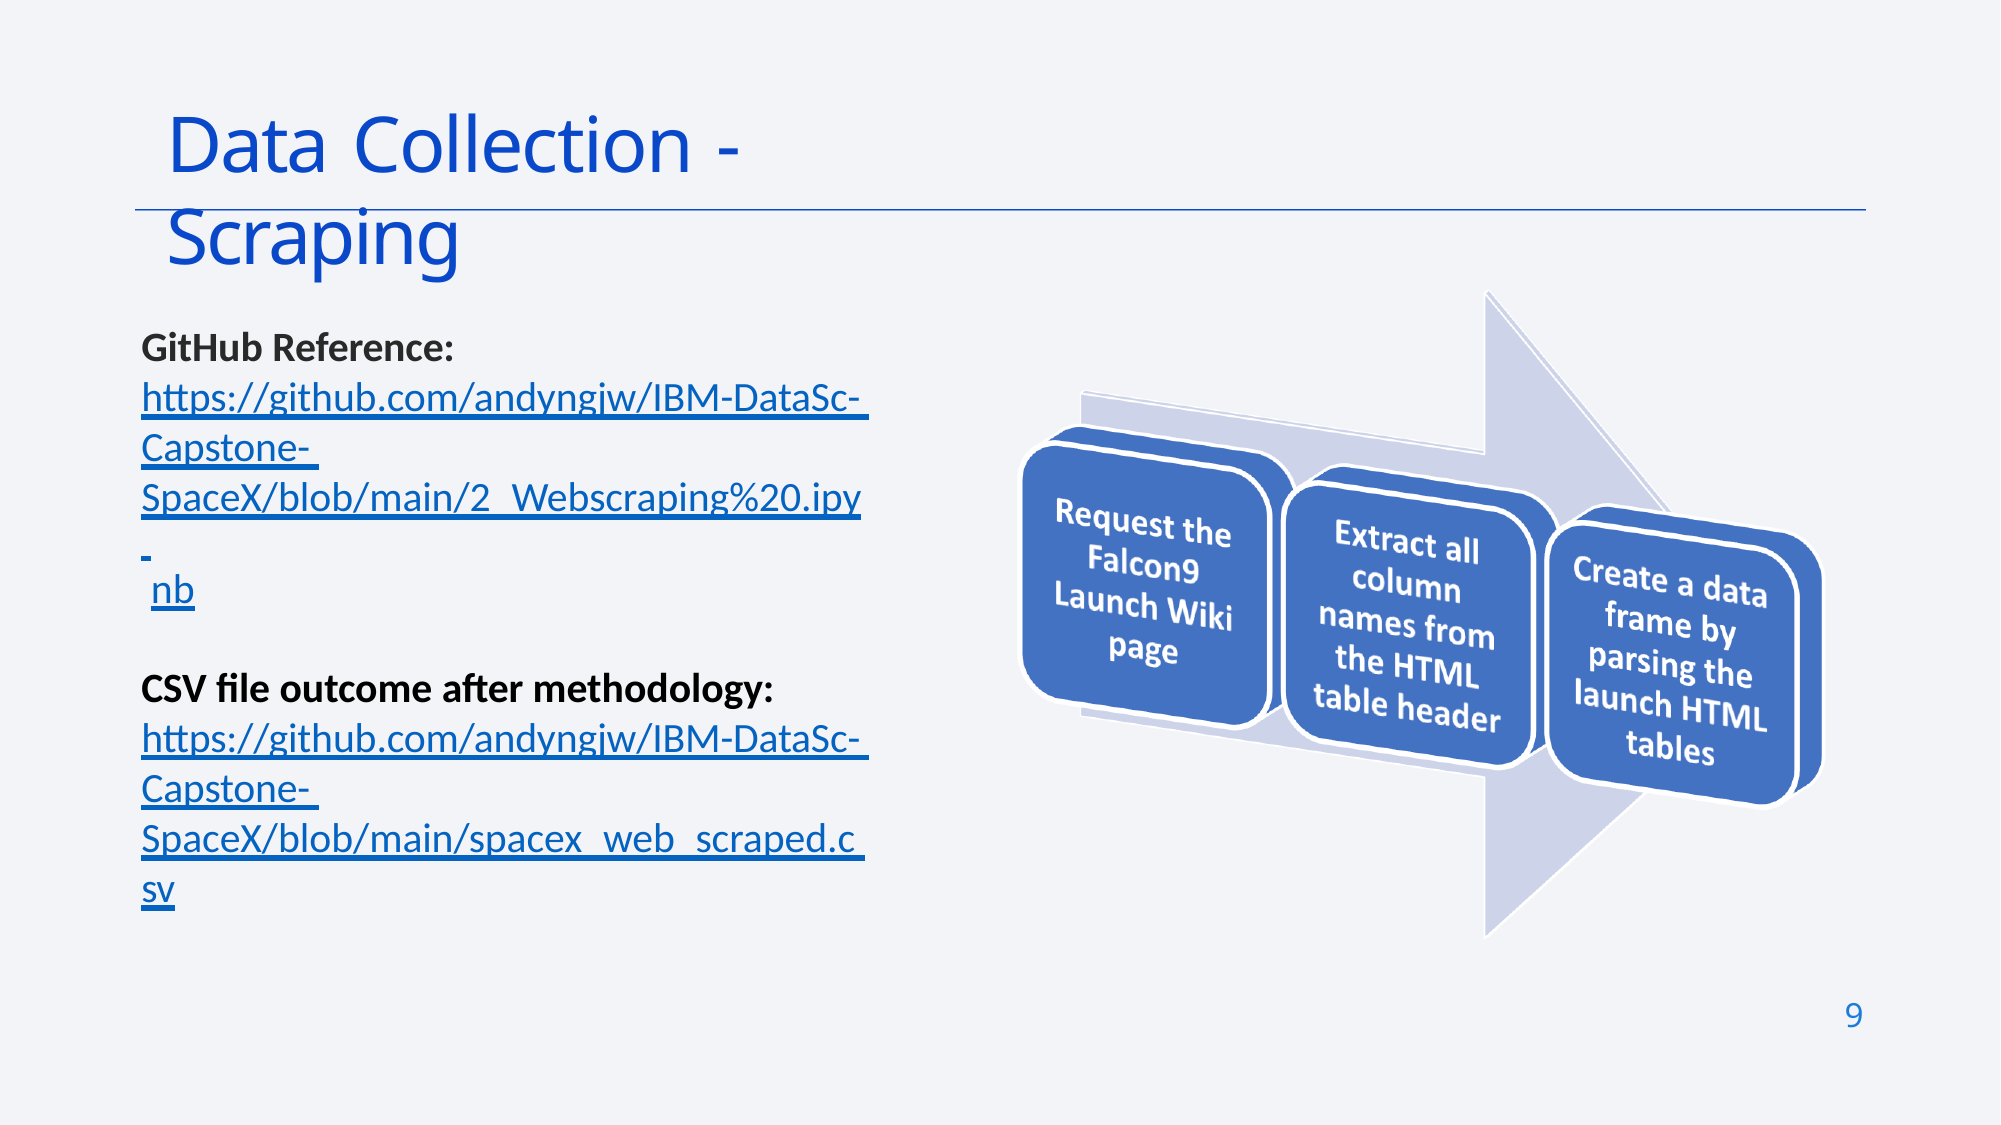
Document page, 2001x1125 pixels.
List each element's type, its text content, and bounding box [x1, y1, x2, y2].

text_box 9 [1838, 1001, 1871, 1040]
picture [0, 0, 2000, 1125]
title Data Collection - Scraping [164, 93, 1027, 284]
text_box GitHub Reference: https://github.com/andyngjw/IBM-DataSc- Capstone- SpaceX/blob/main/2_Webscraping%20.ipy nb CSV file outcome after methodology: https://github.com/andyngjw/IBM-DataSc- Capstone- SpaceX/blob/main/spacex_web_scraped.c sv [139, 317, 871, 869]
